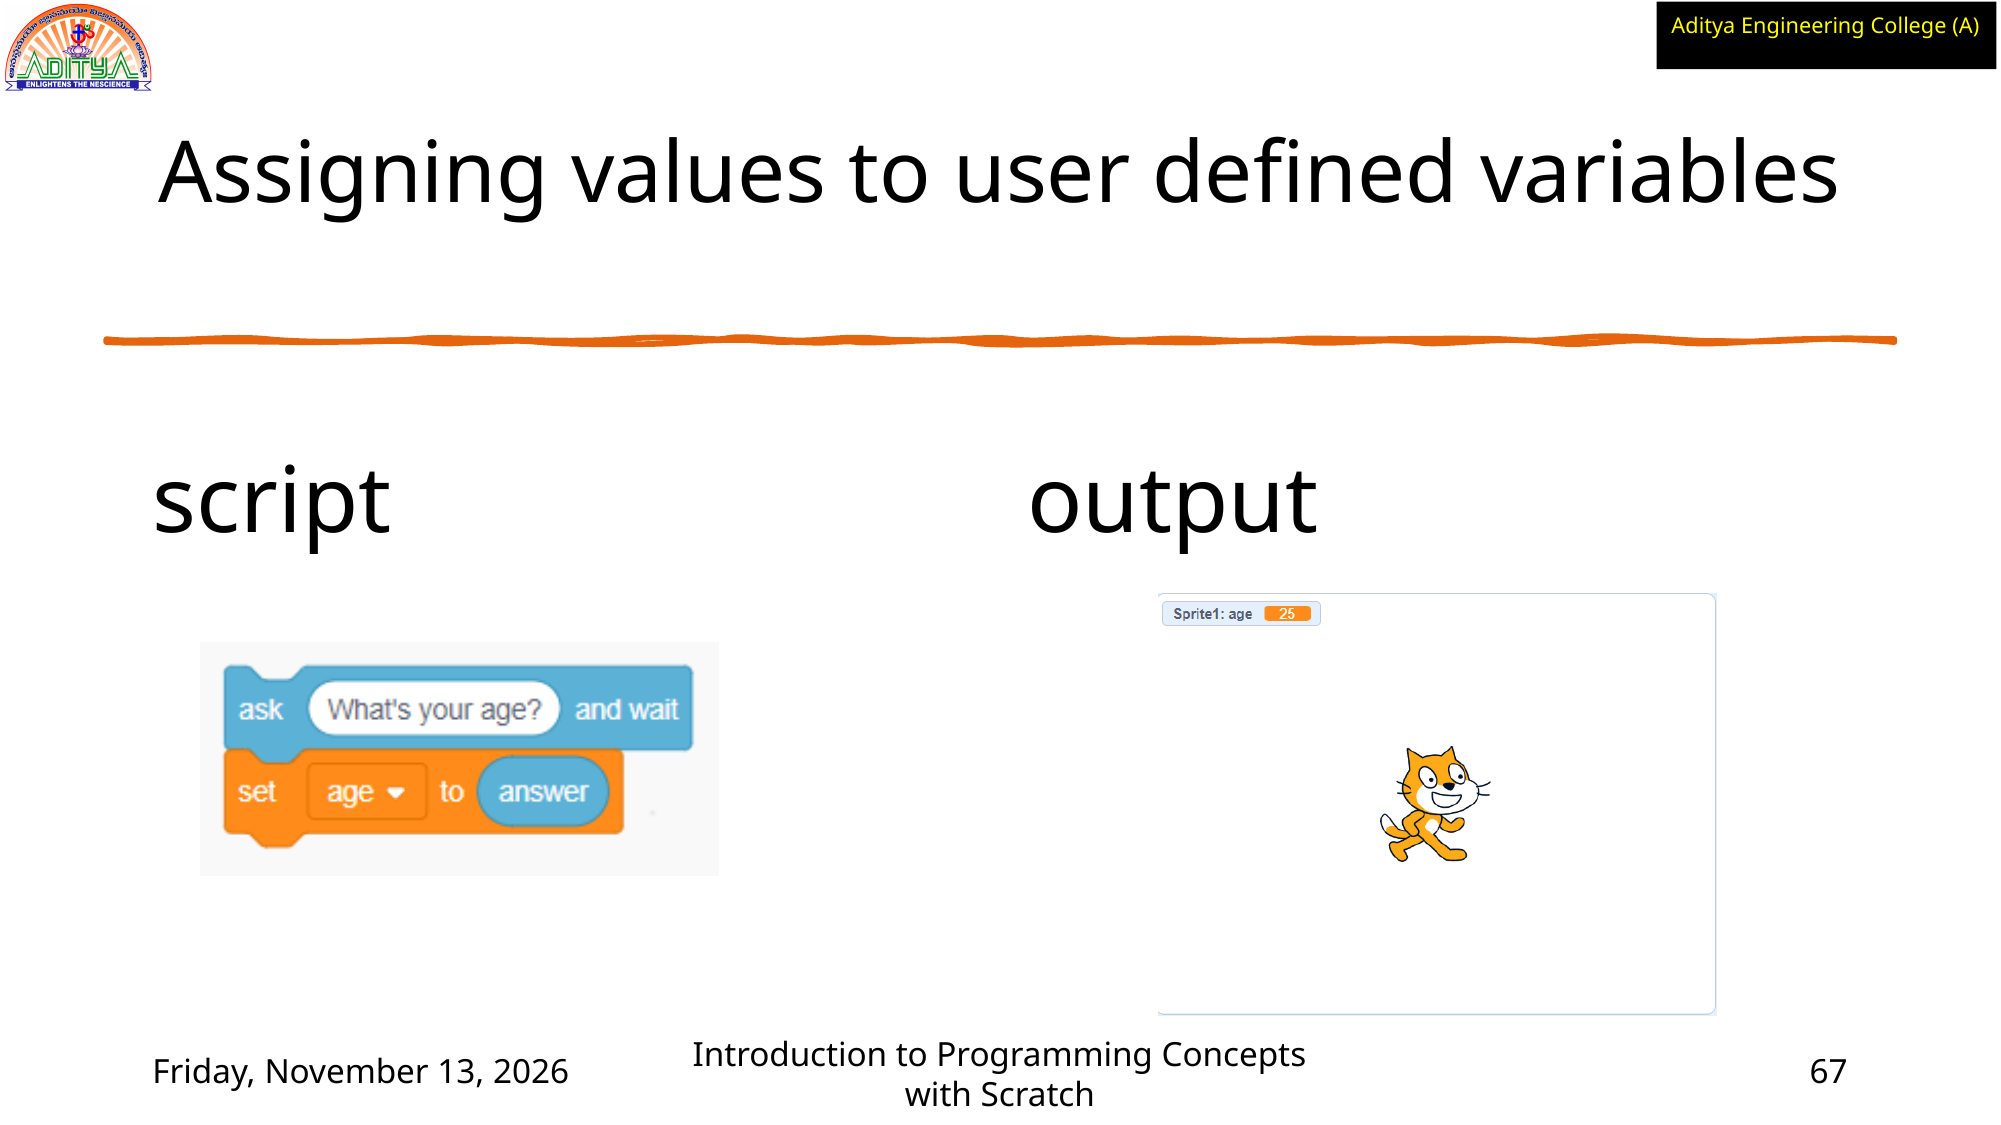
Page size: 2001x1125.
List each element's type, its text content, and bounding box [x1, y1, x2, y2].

list output [1012, 423, 1863, 559]
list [200, 642, 719, 876]
list script [137, 423, 984, 559]
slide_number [137, 1042, 588, 1103]
picture [3, 3, 153, 92]
title Assigning values to user defined variables [137, 59, 1863, 278]
slide_number 67 [1412, 1042, 1863, 1103]
footer Introduction to Programming Concepts with Scratch [662, 1042, 1338, 1103]
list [1158, 593, 1717, 1016]
